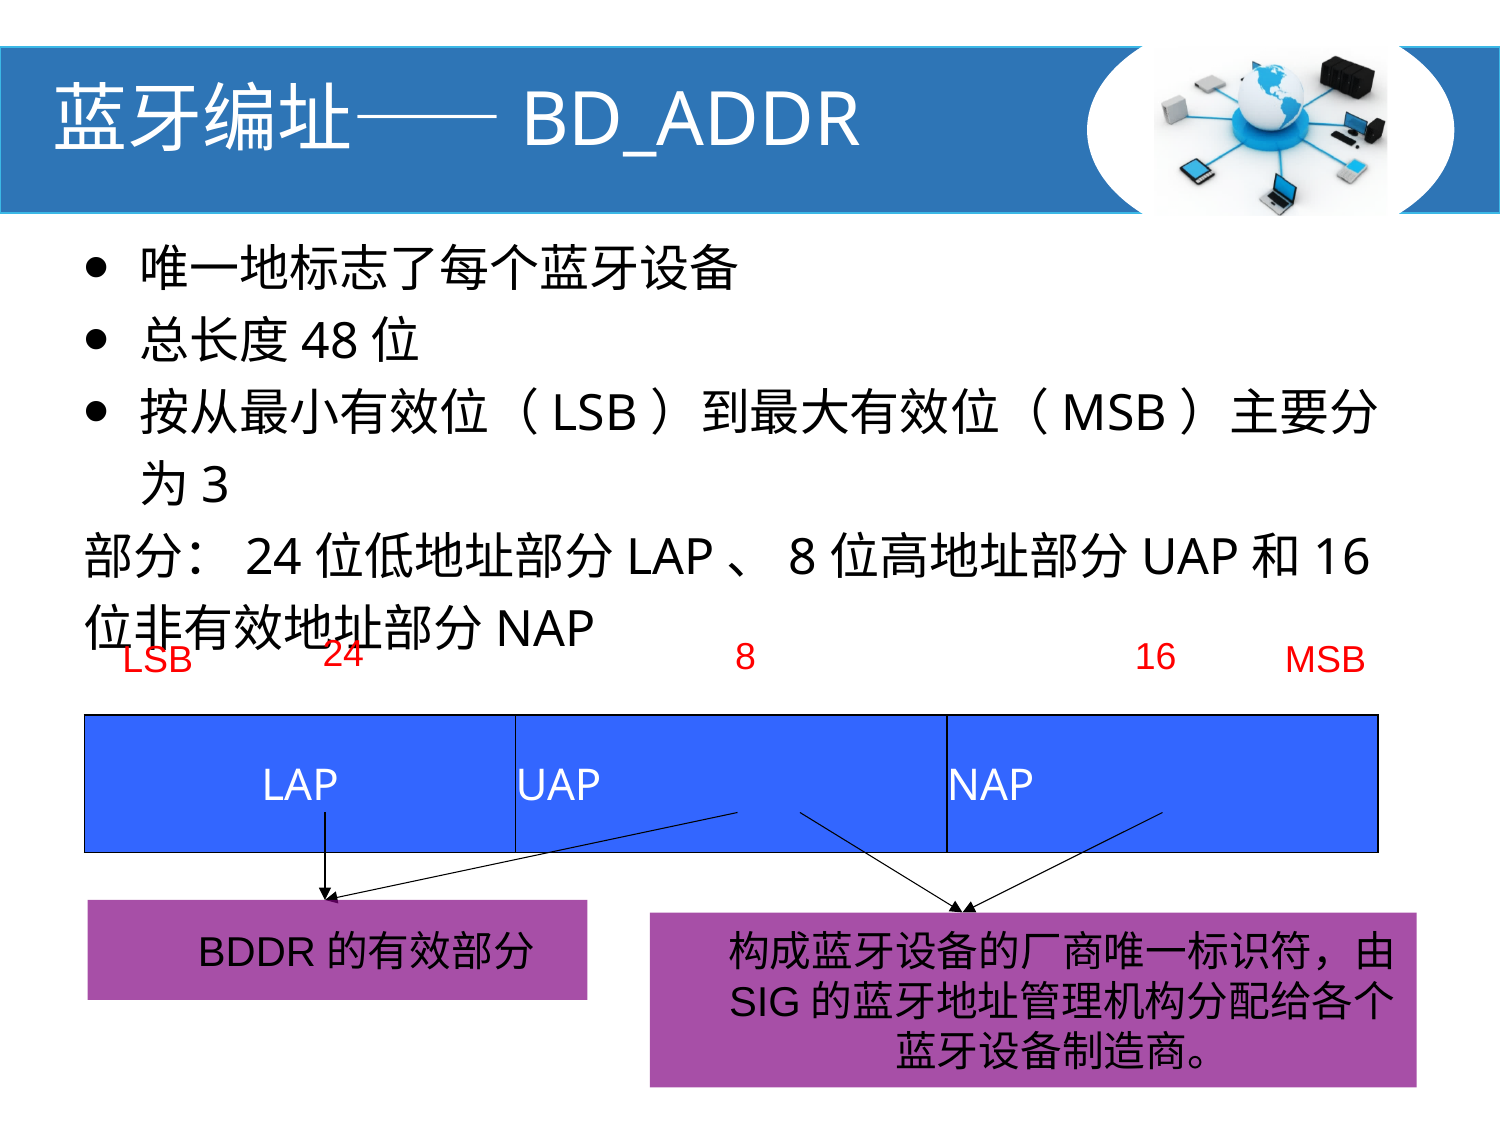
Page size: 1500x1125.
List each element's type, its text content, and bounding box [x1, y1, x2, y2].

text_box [799, 812, 962, 913]
table_header UAP [516, 716, 946, 852]
table_header NAP [948, 716, 1377, 852]
text_box 24 [249, 622, 450, 682]
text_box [962, 812, 1163, 913]
text_box MSB [1212, 627, 1400, 687]
text_box 8 [662, 624, 800, 685]
text_box 构成蓝牙设备的厂商唯一标识符，由 SIG的蓝牙地址管理机构分配给各个 蓝牙设备制造商。 [649, 912, 1417, 1088]
text_box 唯一地标志了每个蓝牙设备 总长度48位 按从最小有效位（LSB）到最大有效位（MSB）主要分为3 部分：24位低地址部分LAP、8位高地址部分UAP和16位非有效地址部分NAP [68, 217, 1432, 664]
text_box 16 [1062, 624, 1263, 685]
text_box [324, 812, 738, 900]
text_box LSB [50, 627, 250, 687]
text_box 蓝牙编址——BD_ADDR [37, 73, 1024, 169]
text_box BDDR的有效部分 [87, 900, 588, 1000]
picture [1154, 46, 1388, 216]
table_header LAP [85, 716, 515, 852]
